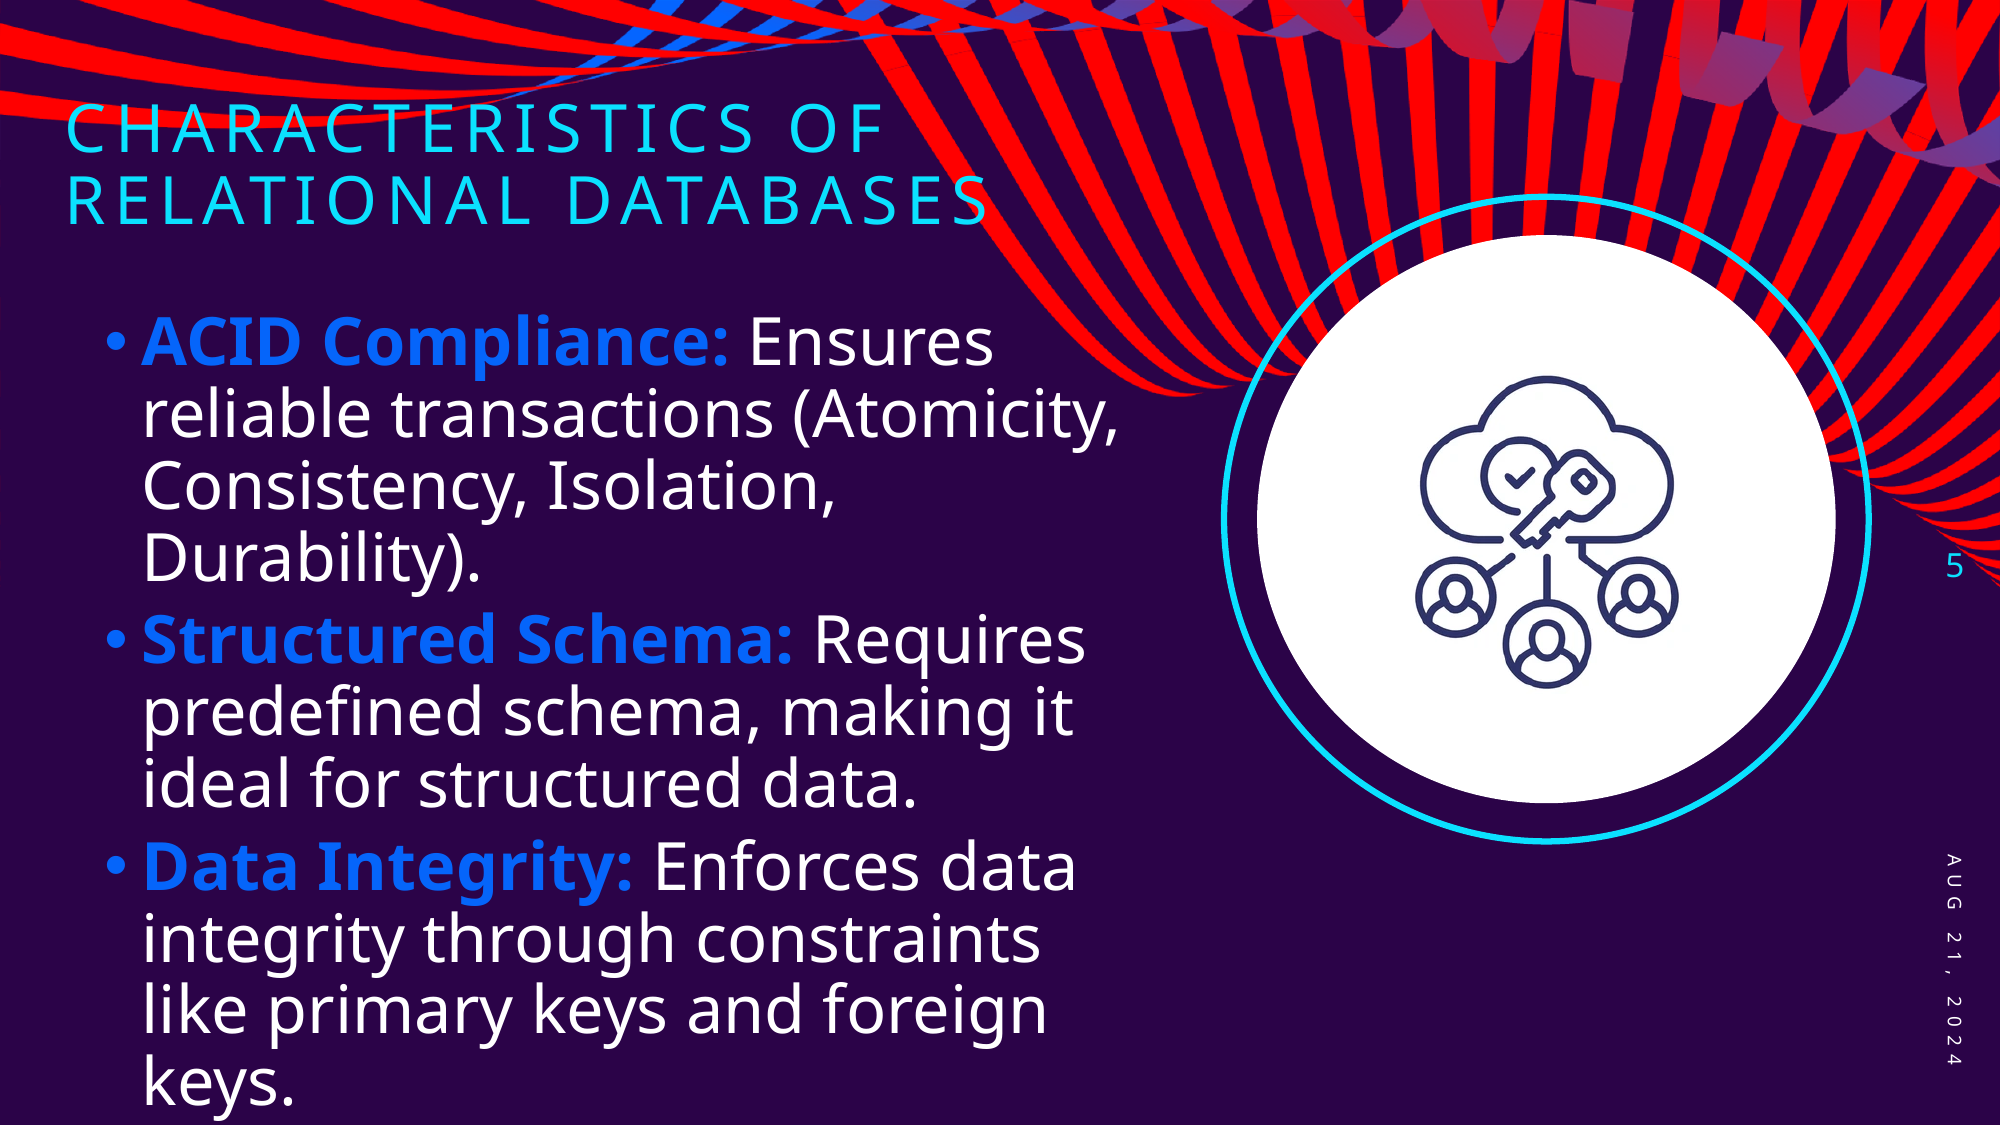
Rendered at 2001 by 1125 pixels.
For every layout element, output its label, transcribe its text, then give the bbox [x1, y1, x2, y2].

picture [0, 0, 2000, 1125]
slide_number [1925, 645, 1986, 1080]
title Characteristics of Relational Databases [50, 87, 1204, 261]
list ACID Compliance: Ensures reliable transactions (Atomicity, Consistency, Isolation, Durability). Structured Schema: Requires predefined schema, making it ideal for structured data. Data Integrity: Enforces data integrity through constraints like primary keys and foreign keys. [14, 300, 1168, 1107]
slide_number 5 [1889, 519, 1980, 615]
